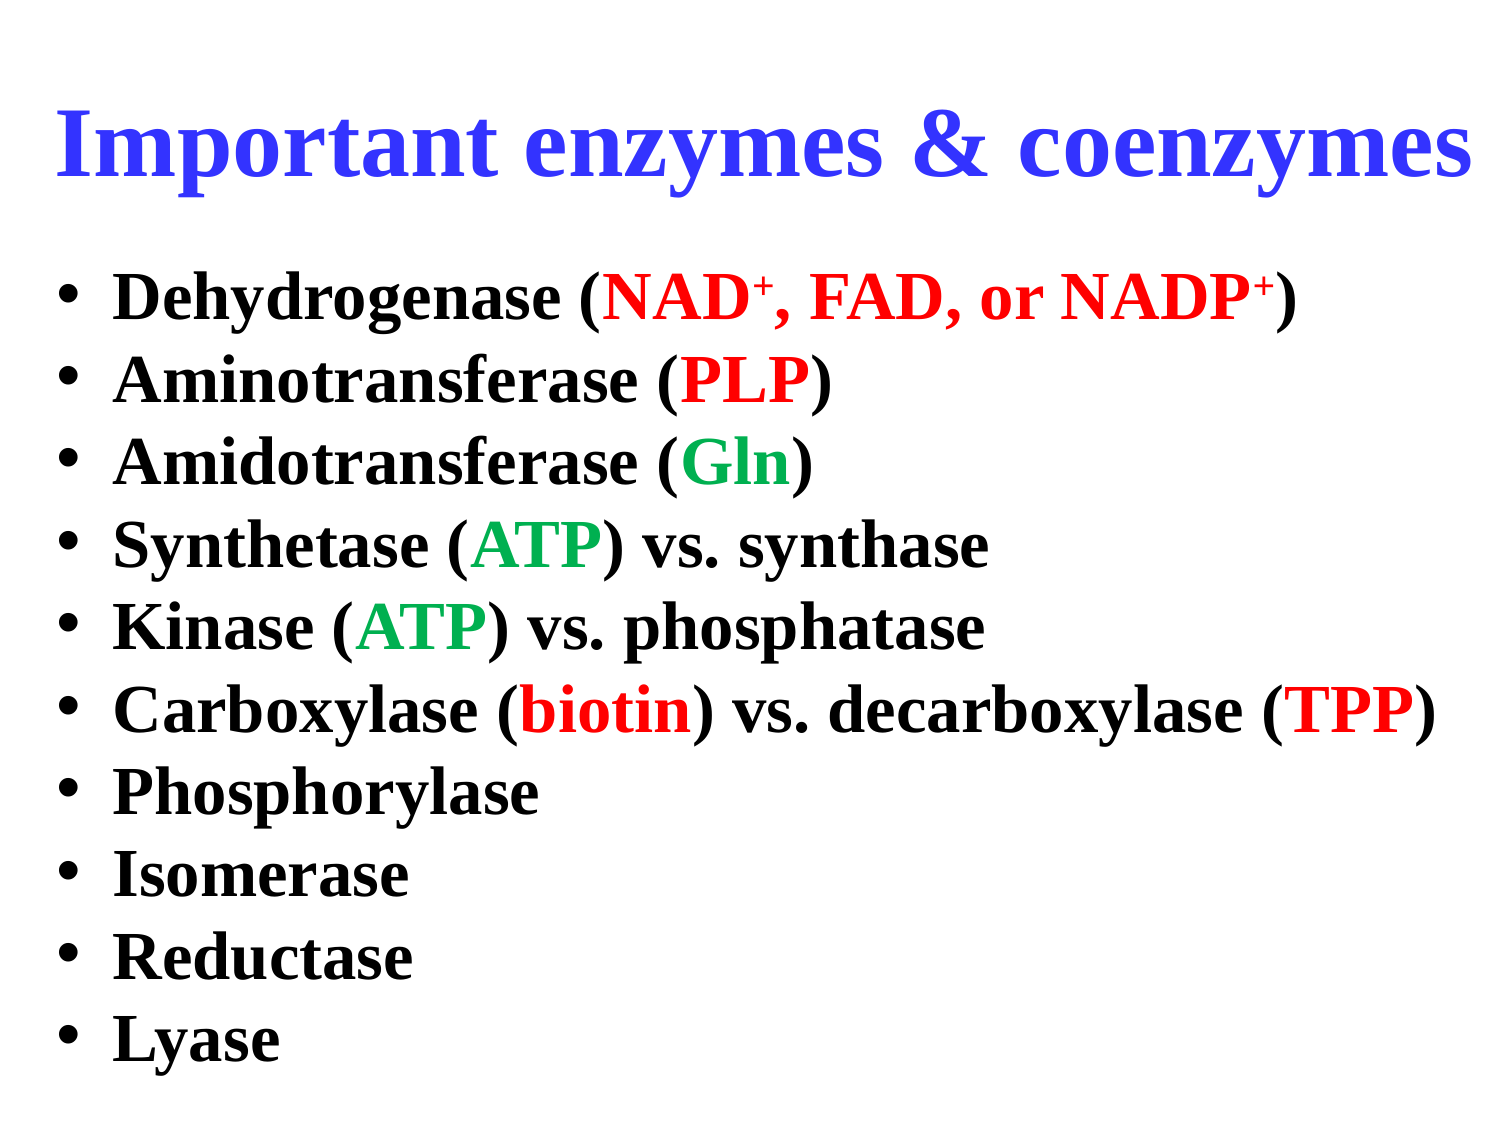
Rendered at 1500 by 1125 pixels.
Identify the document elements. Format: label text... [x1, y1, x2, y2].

title Important enzymes & coenzymes [26, 42, 1500, 231]
list Dehydrogenase (NAD+, FAD, or NADP+) Aminotransferase (PLP) Amidotransferase (Gln) Synthetase (ATP) vs. synthase Kinase (ATP) vs. phosphatase Carboxylase (biotin) vs. decarboxylase (TPP) Phosphorylase Isomerase Reductase Lyase [41, 243, 1489, 1005]
